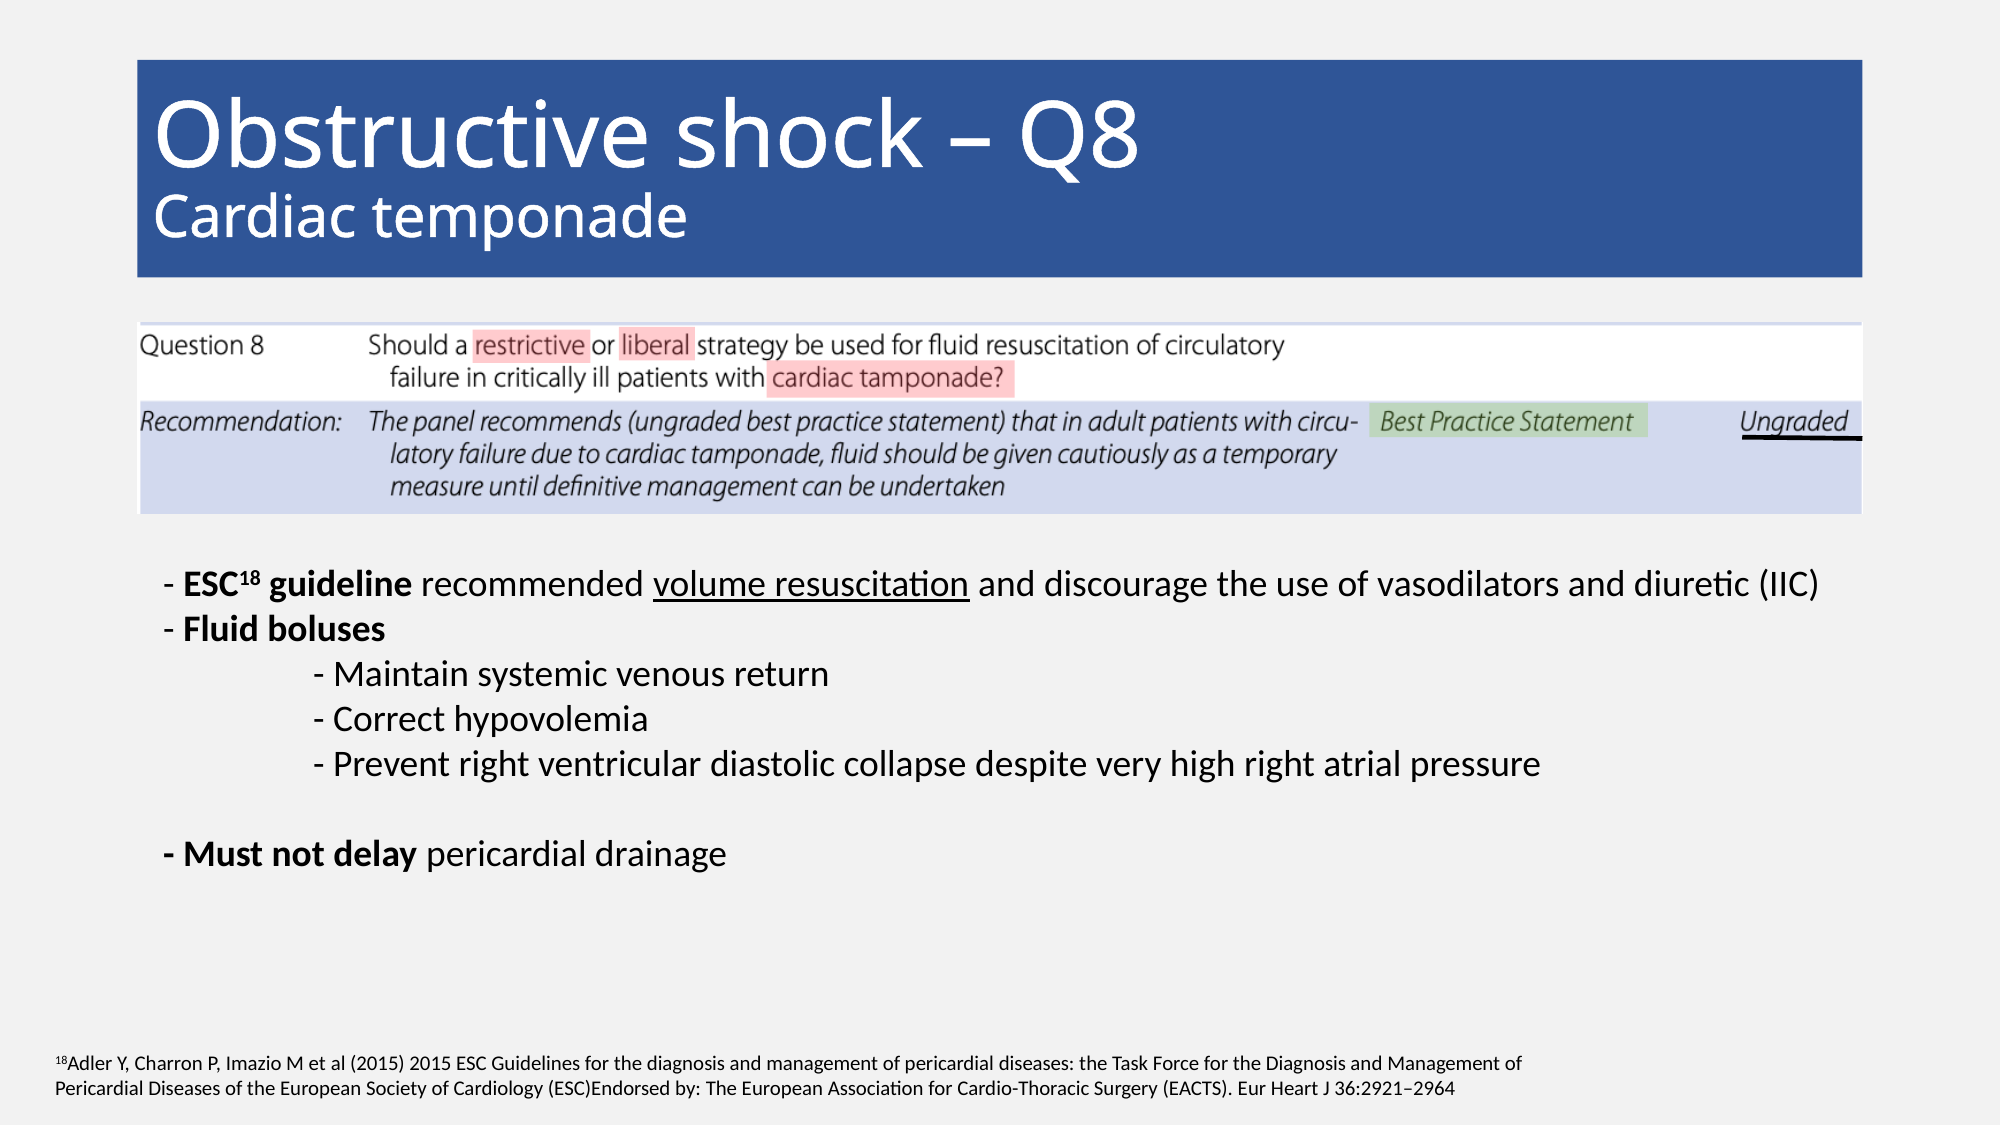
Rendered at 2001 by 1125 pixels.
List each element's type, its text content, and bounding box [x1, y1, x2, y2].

text_box 18Adler Y, Charron P, Imazio M et al (2015) 2015 ESC Guidelines for the diagnosis and management of pericardial diseases: the Task Force for the Diagnosis and Management of Pericardial Diseases of the European Society of Cardiology (ESC)Endorsed by: The European Association for Cardio-Thoracic Surgery (EACTS). Eur Heart J 36:2921–2964 [40, 1042, 1551, 1108]
title Obstructive shock – Q8 Cardiac temponade [137, 59, 1863, 278]
picture [137, 322, 1863, 514]
text_box - ESC18 guideline recommended volume resuscitation and discourage the use of vasodilators and diuretic (IIC) - Fluid boluses - Maintain systemic venous return - Correct hypovolemia - Prevent right ventricular diastolic collapse despite very high right atrial pressure - Must not delay pericardial drainage [148, 551, 1836, 882]
